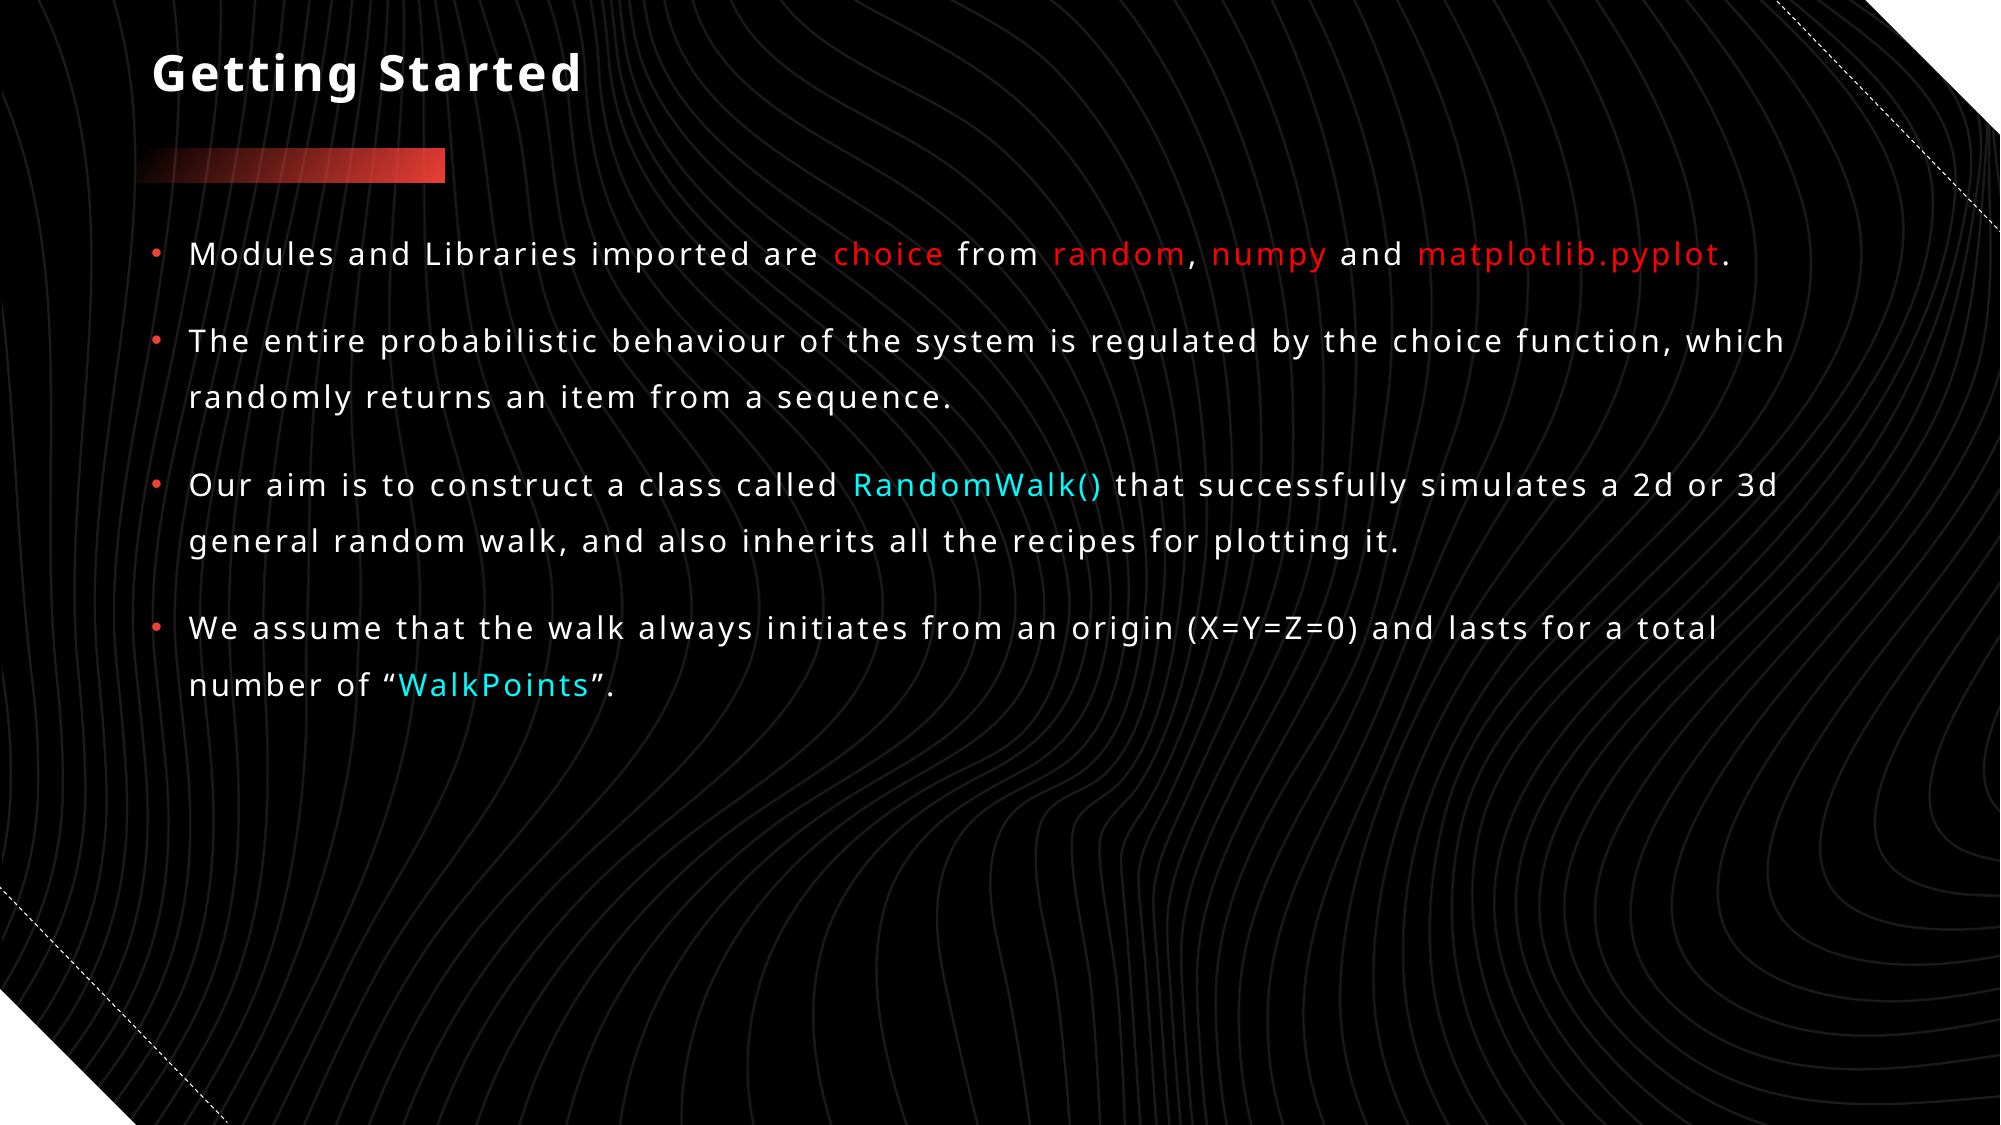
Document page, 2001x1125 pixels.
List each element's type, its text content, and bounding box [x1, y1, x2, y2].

list Modules and Libraries imported are choice from random, numpy and matplotlib.pyplot. The entire probabilistic behaviour of the system is regulated by the choice function, which randomly returns an item from a sequence. Our aim is to construct a class called RandomWalk() that successfully simulates a 2d or 3d general random walk, and also inherits all the recipes for plotting it. We assume that the walk always initiates from an origin (X=Y=Z=0) and lasts for a total number of “WalkPoints”. [136, 207, 1864, 946]
title Getting Started [136, 27, 1863, 124]
